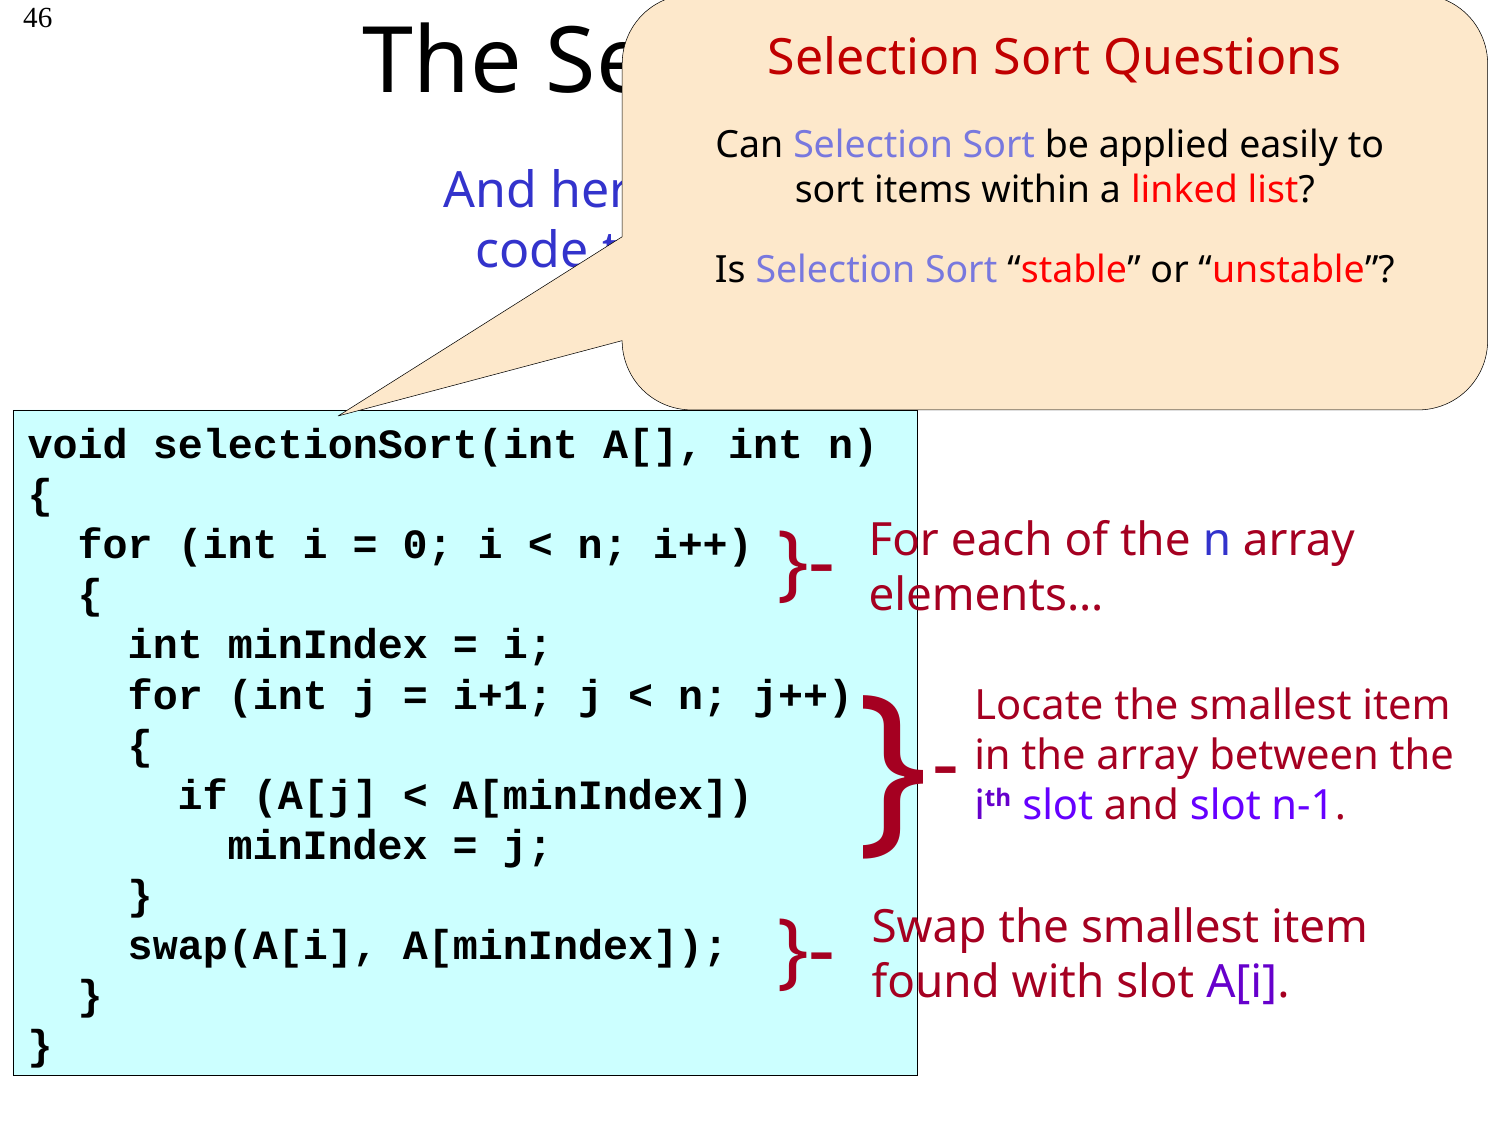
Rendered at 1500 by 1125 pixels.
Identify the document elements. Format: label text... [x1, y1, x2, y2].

text_box Selection Sort Questions Can Selection Sort be applied easily to sort items within a linked list? Is Selection Sort “stable” or “unstable”? [338, 0, 1488, 416]
text_box void selectionSort(int A[], int n) { for (int i = 0; i < n; i++) { int minIndex = i; for (int j = i+1; j < n; j++) { if (A[j] < A[minIndex]) minIndex = j; } swap(A[i], A[minIndex]); } } [12, 409, 918, 1075]
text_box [762, 887, 1486, 1015]
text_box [842, 634, 1488, 876]
slide_number 46 [0, 0, 68, 67]
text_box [762, 499, 1463, 628]
text_box And here’s the C++ source code to sort a bunch of numbers… [387, 149, 622, 345]
title The Selection Sort [112, 0, 662, 150]
